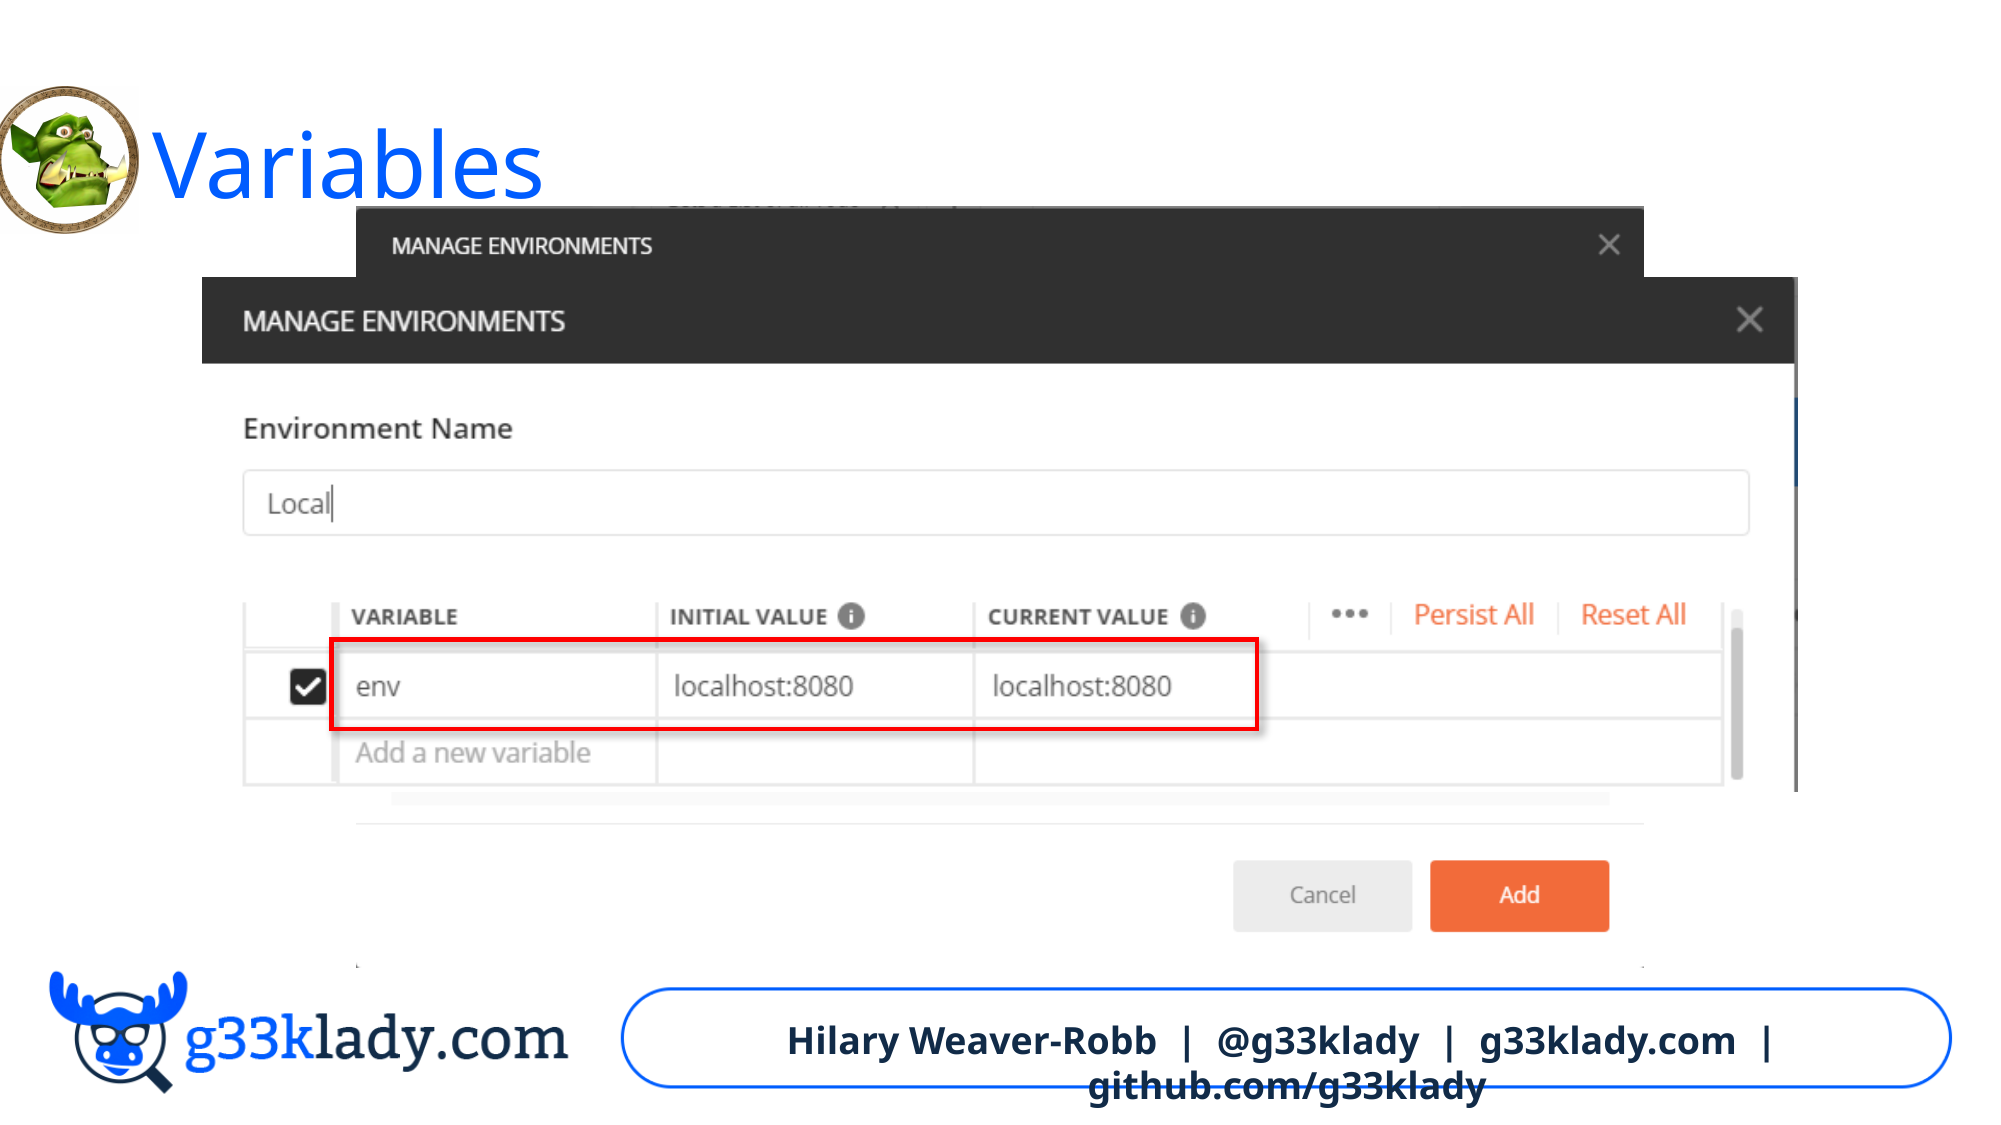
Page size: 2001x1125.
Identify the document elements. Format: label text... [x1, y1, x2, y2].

footer Hilary Weaver-Robb | @g33klady | g33klady.com | github.com/g33klady [611, 1009, 1964, 1070]
picture [0, 0, 2000, 1125]
title Variables [137, 59, 1863, 278]
